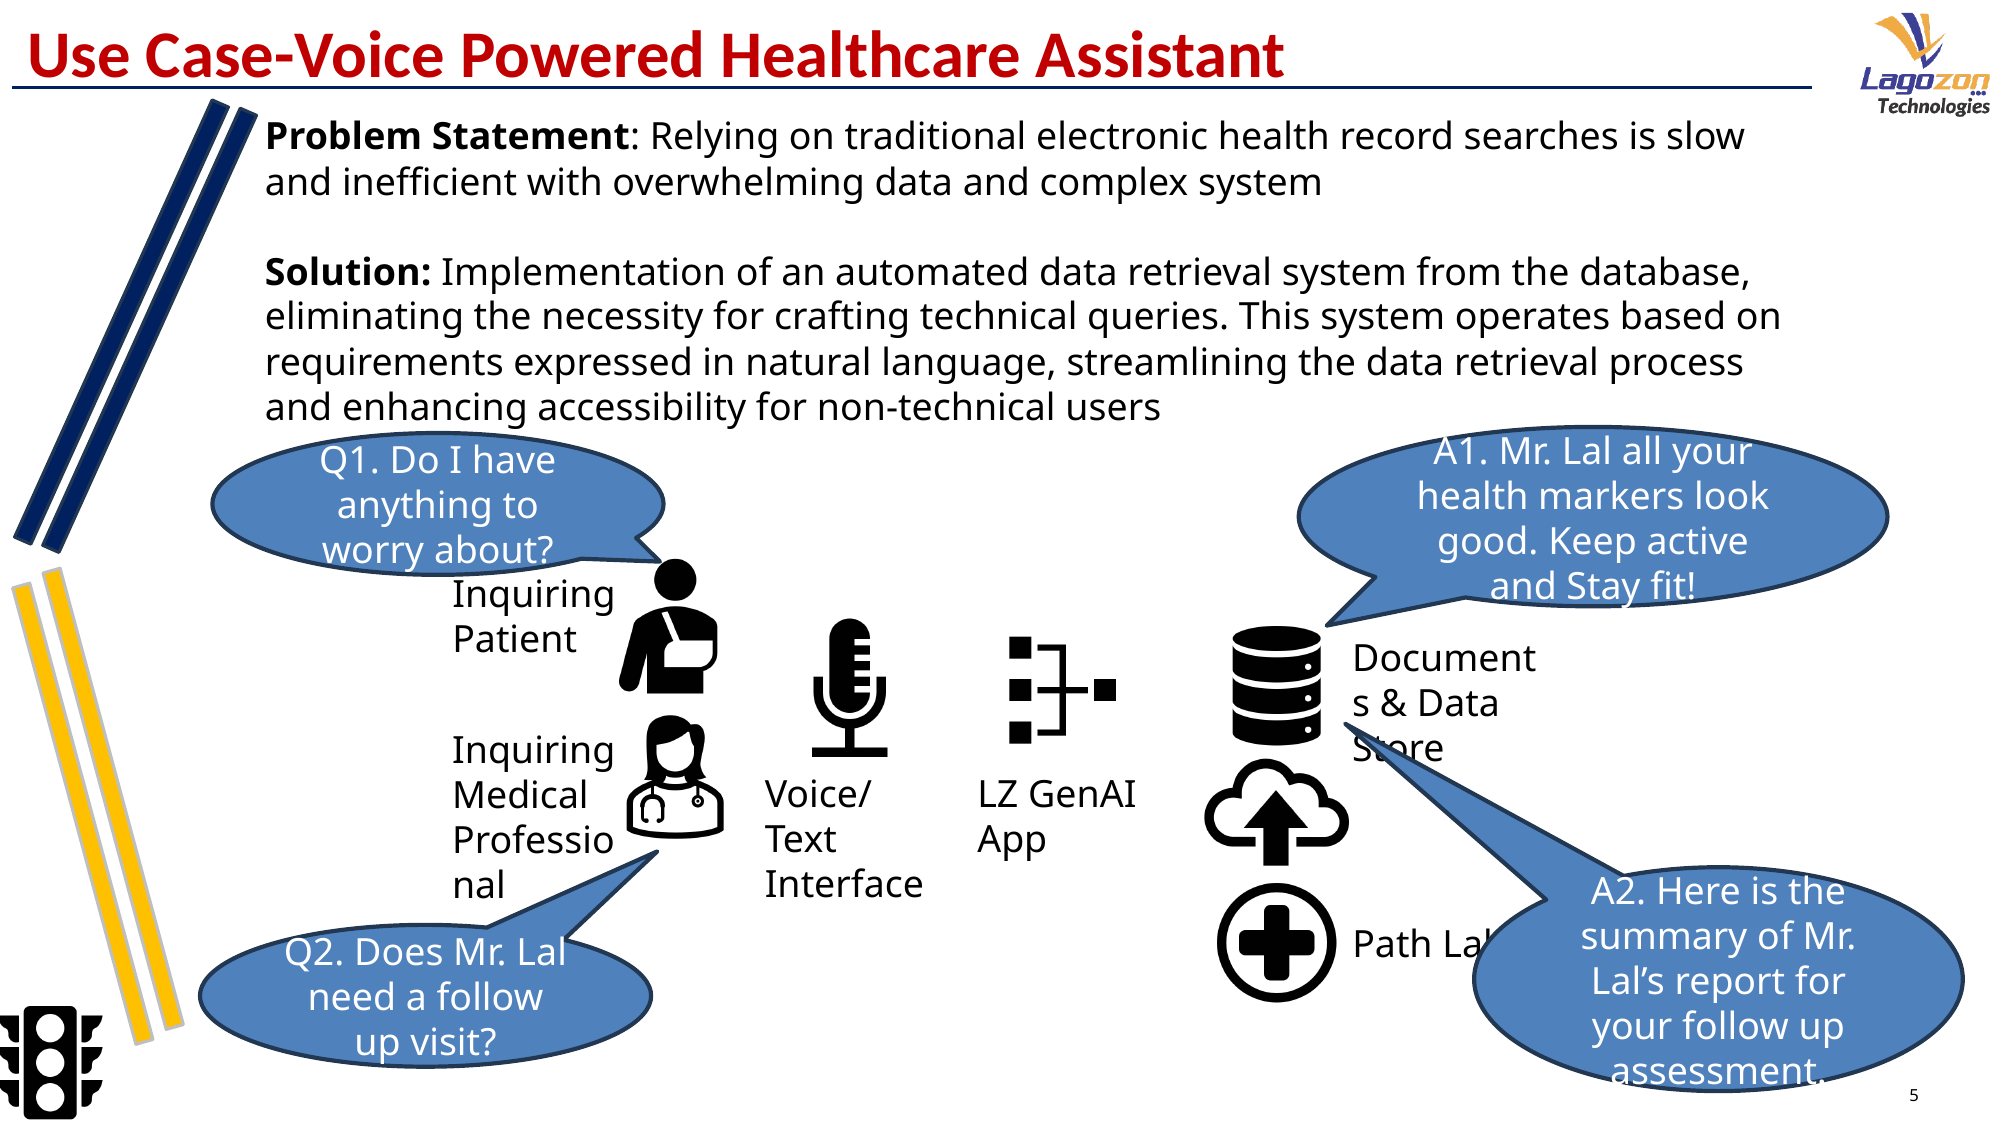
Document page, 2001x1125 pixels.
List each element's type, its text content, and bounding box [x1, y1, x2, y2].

text_box A2. Here is the summary of Mr. Lal’s report for your follow up assessment. [1493, 842, 1965, 1094]
text_box Q2. Does Mr. Lal need a follow up visit? [197, 922, 634, 1069]
picture [0, 987, 126, 1125]
picture [1860, 0, 1990, 130]
text_box Problem Statement: Relying on traditional electronic health record searches is slow and inefficient with overwhelming data and complex system Solution: Implementation of an automated data retrieval system from the database, eliminating the necessity for crafting technical queries. This system operates based on requirements expressed in natural language, streamlining the data retrieval process and enhancing accessibility for non-technical users [249, 97, 1813, 488]
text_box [109, 81, 162, 571]
text_box Q1. Do I have anything to worry about? [210, 430, 666, 577]
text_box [70, 562, 126, 987]
text_box A1. Mr. Lal all your health markers look good. Keep active and Stay fit! [1296, 424, 1890, 609]
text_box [437, 550, 1563, 1018]
text_box Use Case-Voice Powered Healthcare Assistant [12, 3, 1576, 76]
